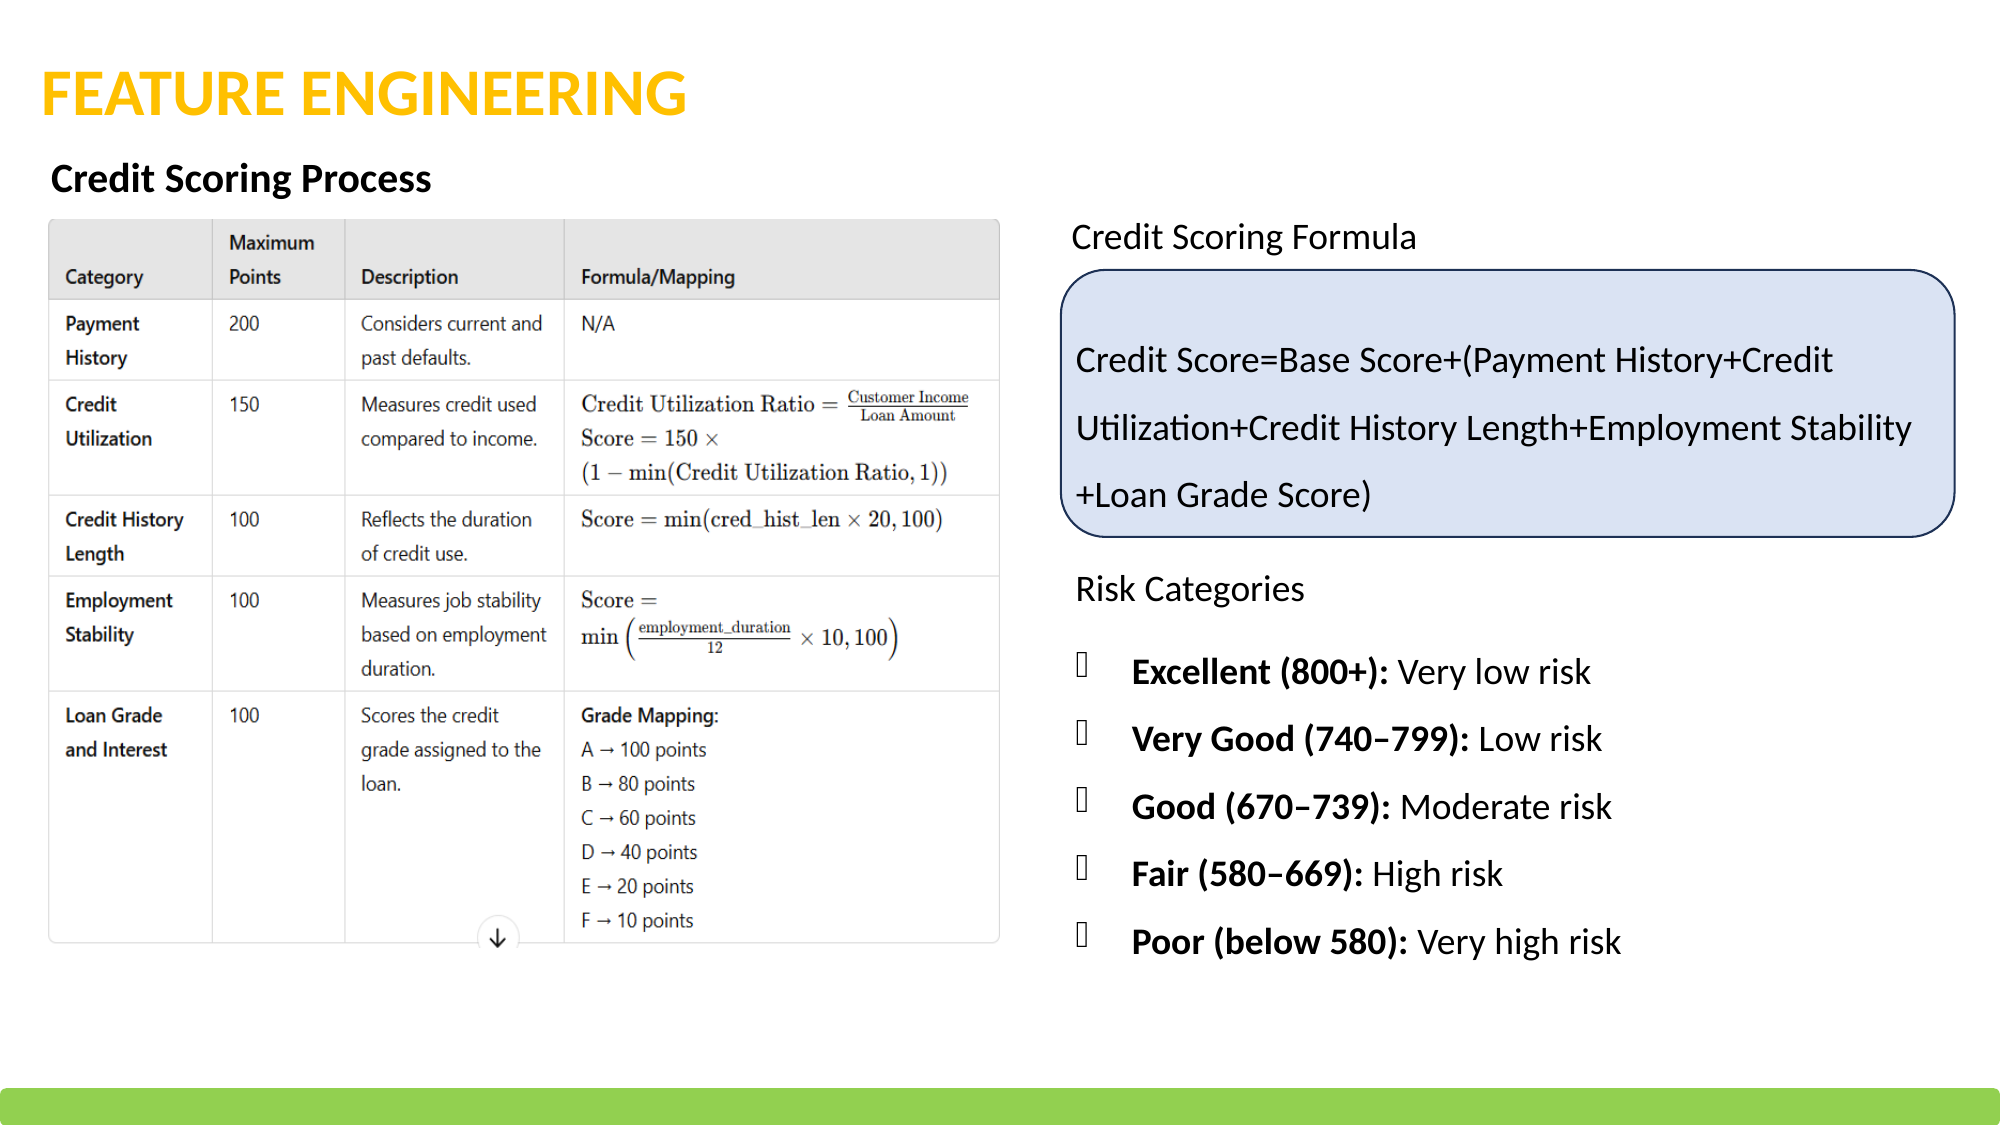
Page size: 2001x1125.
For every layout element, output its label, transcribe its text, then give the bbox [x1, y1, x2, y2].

text_box [0, 1087, 2000, 1125]
text_box [1071, 523, 1944, 538]
text_box [1060, 268, 1955, 305]
text_box Credit Score=Base Score+(Payment History+Credit Utilization+Credit History Length+Employment Stability +Loan Grade Score) [1060, 305, 2000, 523]
text_box Credit Scoring Formula [1056, 204, 2000, 264]
title FEATURE ENGINEERING [26, 0, 1752, 203]
text_box Excellent (800+): Very low risk Very Good (740–799): Low risk Good (670–739): Moderate risk Fair (580–669): High risk Poor (below 580): Very high risk [1060, 616, 2000, 969]
text_box Risk Categories [1060, 556, 2000, 616]
picture [45, 219, 1001, 948]
text_box Credit Scoring Process [26, 143, 1027, 209]
